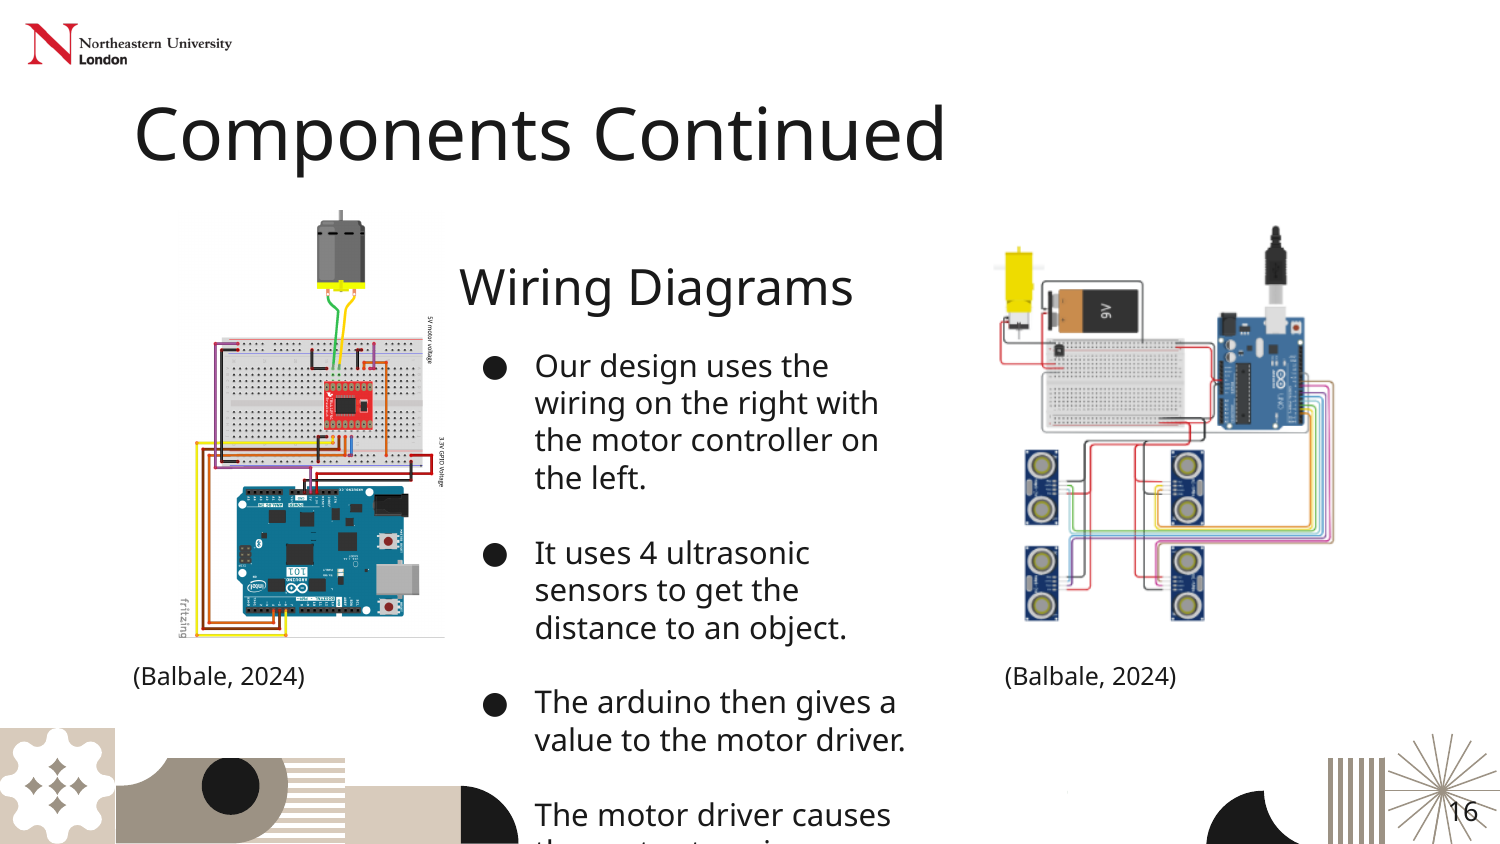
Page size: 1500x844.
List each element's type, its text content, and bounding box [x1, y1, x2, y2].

subtitle Our design uses the wiring on the right with the motor controller on the left. It uses 4 ultrasonic sensors to get the distance to an object. The arduino then gives a value to the motor driver. The motor driver causes the motor to spin. [445, 331, 934, 638]
picture [0, 0, 266, 97]
subtitle Wiring Diagrams [445, 210, 937, 331]
text_box (Balbale, 2024) [118, 645, 445, 743]
text_box (Balbale, 2024) [989, 646, 1317, 706]
picture [939, 209, 1367, 638]
slide_number ‹#› [1403, 779, 1494, 844]
title Components Continued [118, 72, 1382, 167]
picture [97, 210, 526, 638]
